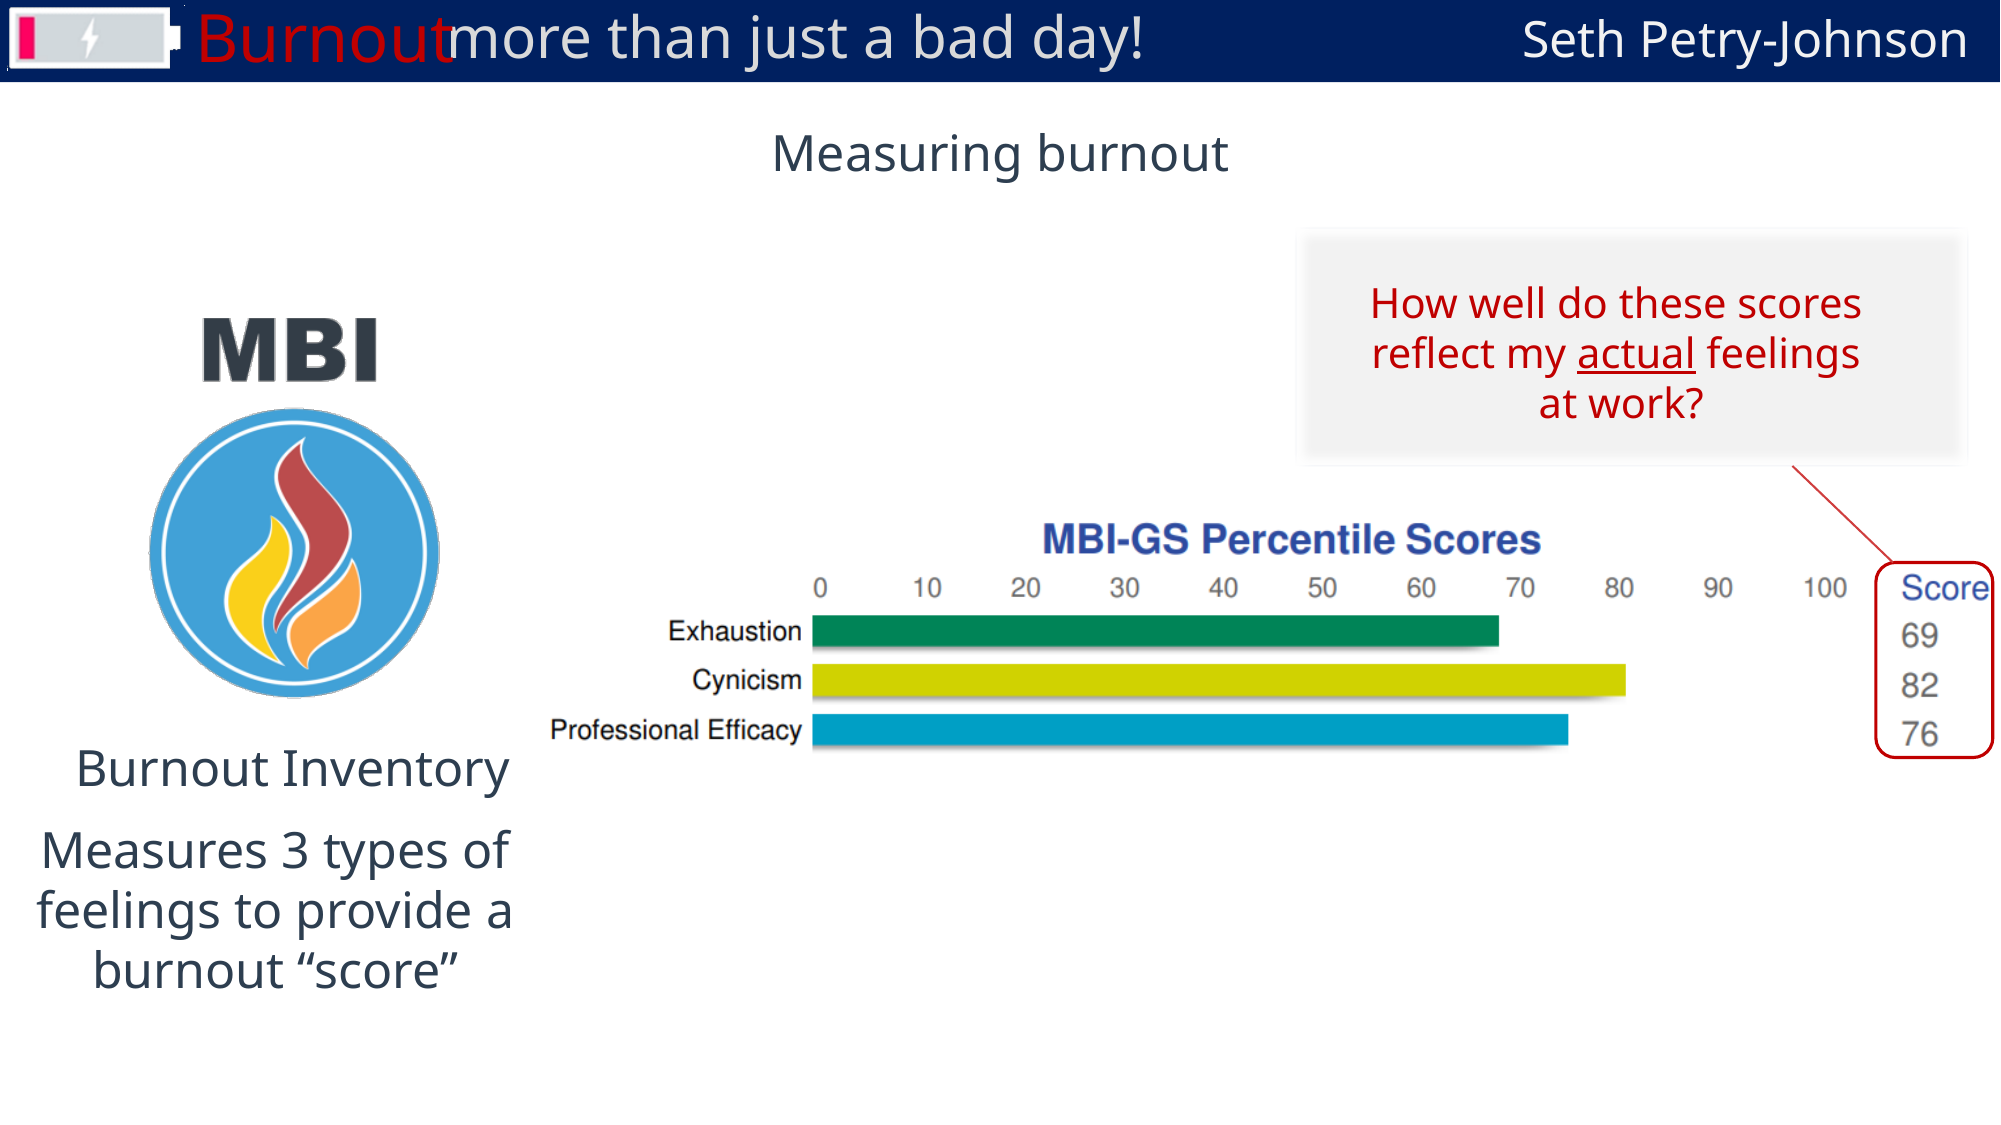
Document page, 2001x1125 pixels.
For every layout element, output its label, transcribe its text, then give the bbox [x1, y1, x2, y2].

text_box Measures 3 types of feelings to provide a burnout “score” [0, 811, 551, 1007]
text_box Seth Petry-Johnson [1296, 0, 2000, 75]
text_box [1792, 465, 1893, 563]
text_box Measures 3 types of feelings to provide a burnout “score” [1308, 240, 1956, 454]
picture [7, 5, 185, 71]
text_box Burnout Inventory [0, 728, 793, 804]
text_box Burnout [0, 0, 825, 83]
text_box [825, 75, 2000, 83]
text_box more than just a bad day! [825, 0, 1296, 78]
picture [136, 309, 450, 704]
text_box [1311, 243, 1953, 451]
text_box Measuring burnout [549, 113, 1453, 189]
text_box [1883, 755, 1985, 759]
picture [538, 518, 2000, 755]
text_box How well do these scores reflect my actual feelings at work? [1295, 268, 1937, 434]
